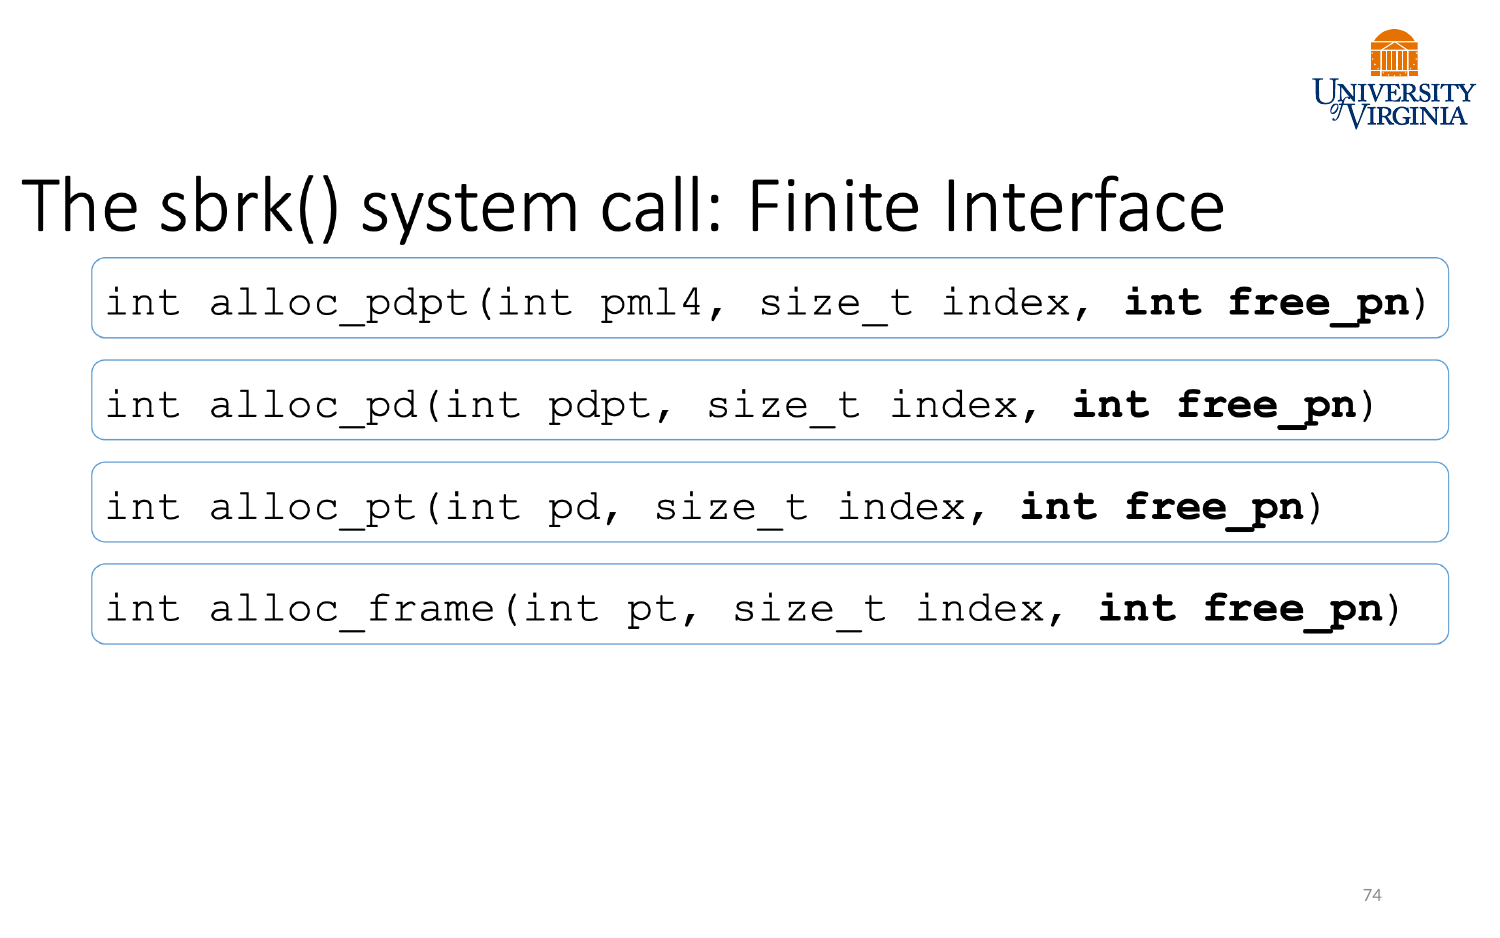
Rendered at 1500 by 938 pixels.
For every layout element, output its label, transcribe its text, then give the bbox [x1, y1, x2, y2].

slide_number 74 [1059, 868, 1397, 919]
picture [0, 152, 1500, 674]
